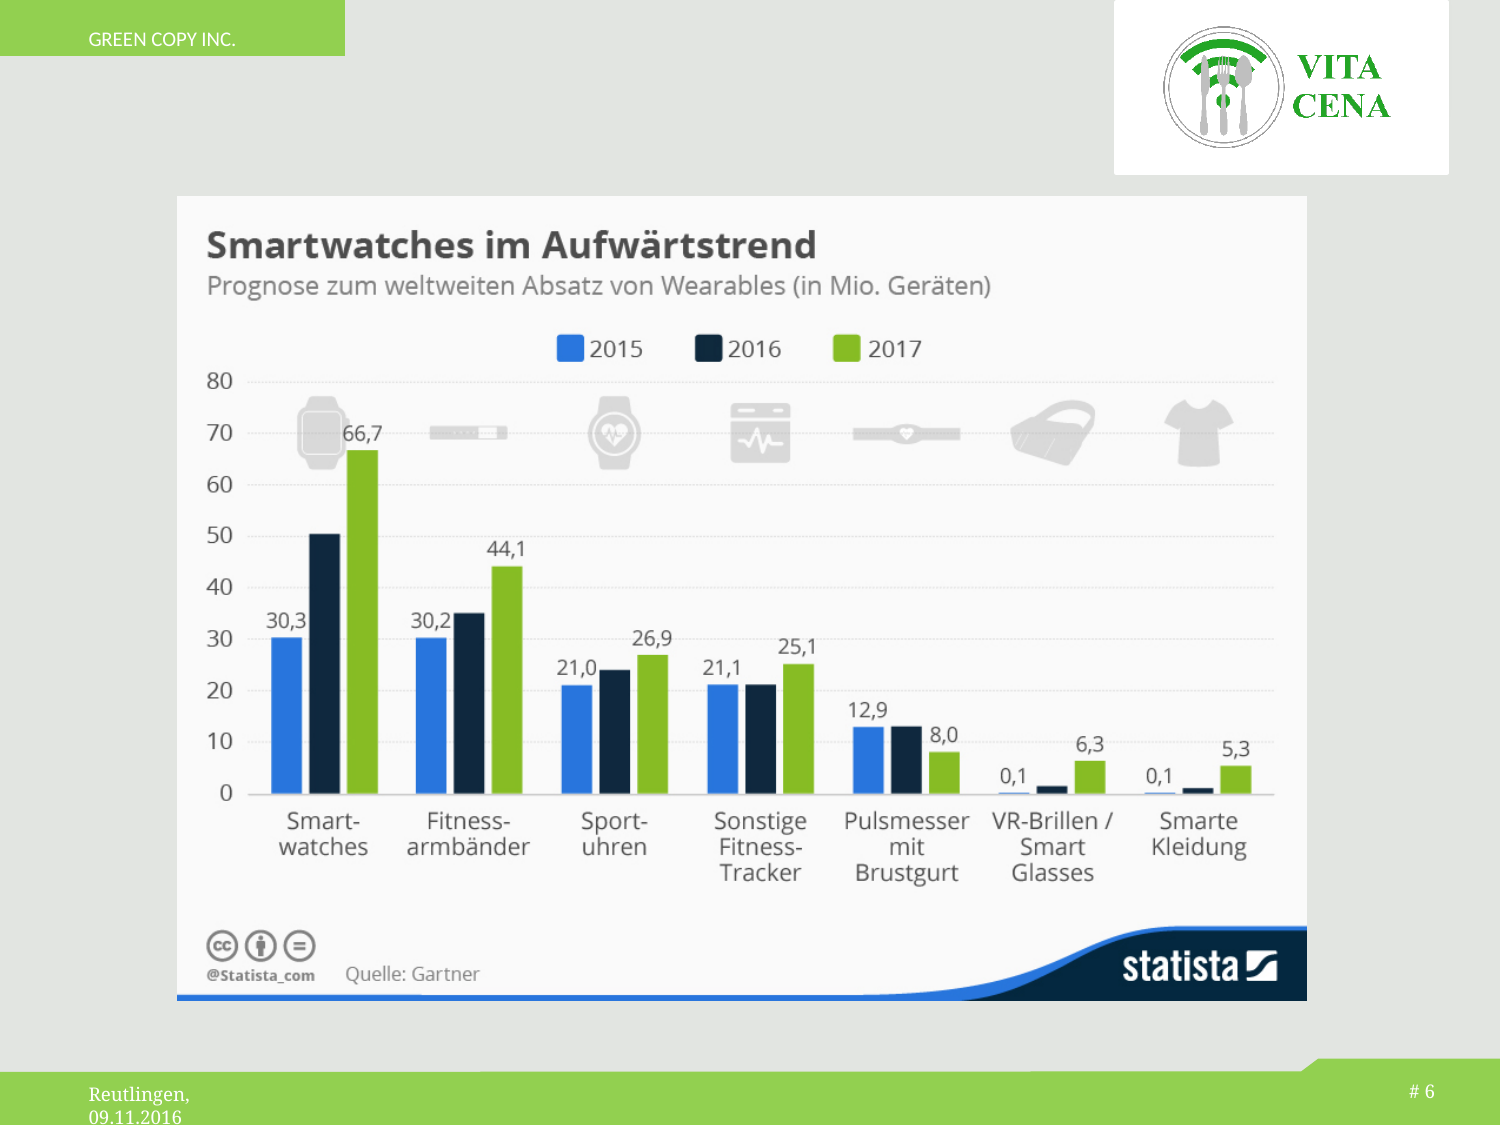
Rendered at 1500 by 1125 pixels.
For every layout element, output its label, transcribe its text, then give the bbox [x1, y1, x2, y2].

picture [176, 195, 1307, 1002]
slide_number # 6 [1375, 1079, 1436, 1102]
footer Green copy inc. [0, 18, 345, 56]
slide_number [88, 1083, 285, 1106]
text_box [1115, 1, 1448, 173]
